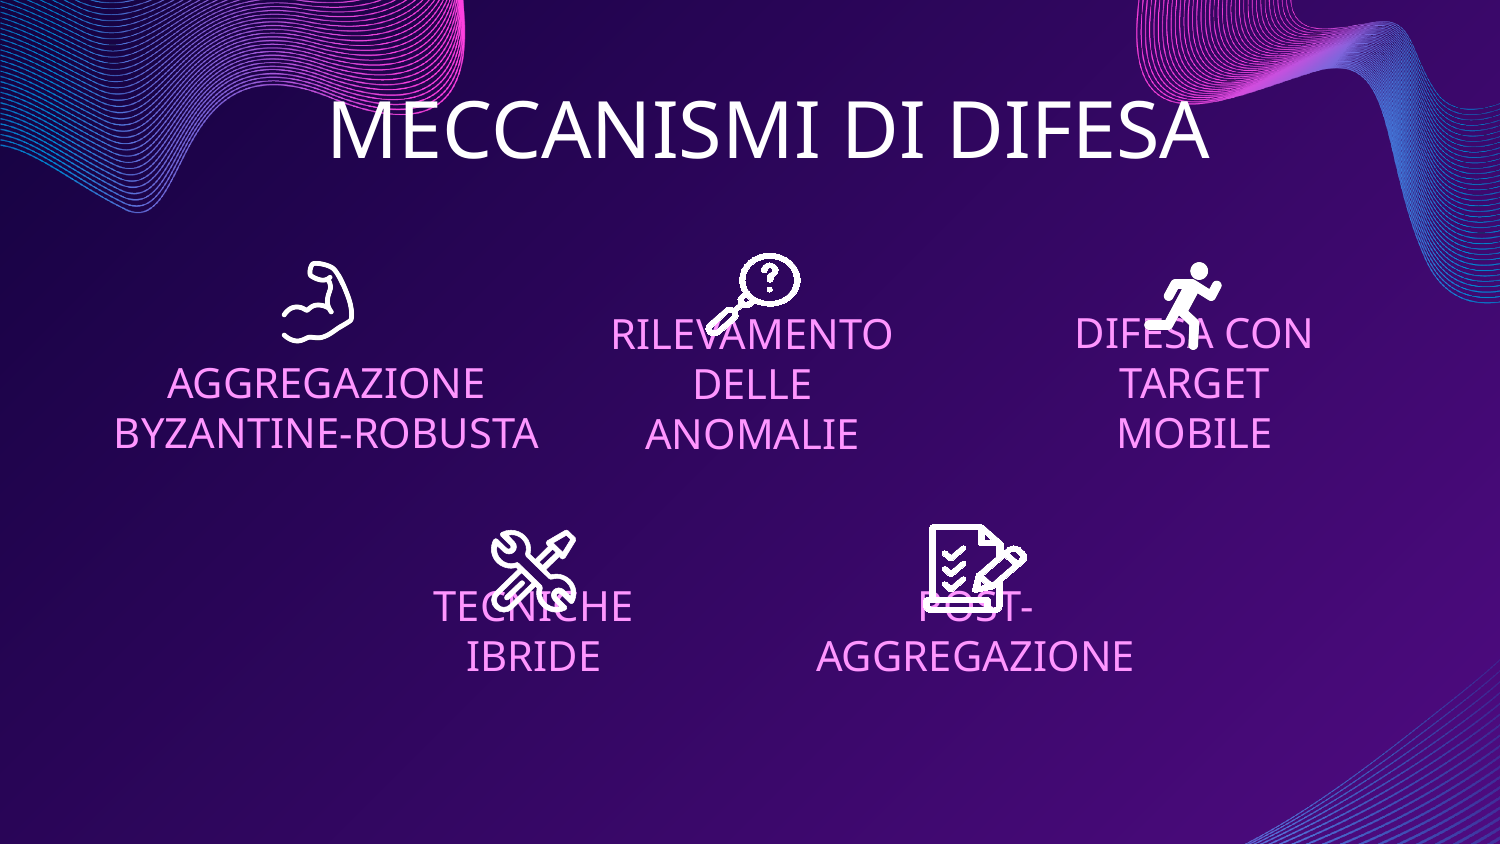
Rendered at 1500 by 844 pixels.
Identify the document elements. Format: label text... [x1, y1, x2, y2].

title DIFESA CON TARGET MOBILE [1025, 389, 1365, 473]
title POST-AGGREGAZIONE [794, 612, 1158, 695]
text_box MECCANISMI DI DIFESA [173, 57, 1365, 190]
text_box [923, 524, 1029, 614]
title TECNICHE IBRIDE [364, 612, 704, 695]
picture [0, 0, 1500, 844]
title AGGREGAZIONE BYZANTINE-ROBUSTA [98, 389, 555, 472]
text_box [704, 252, 801, 336]
title RILEVAMENTO DELLE ANOMALIE [583, 390, 923, 473]
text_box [489, 529, 578, 613]
